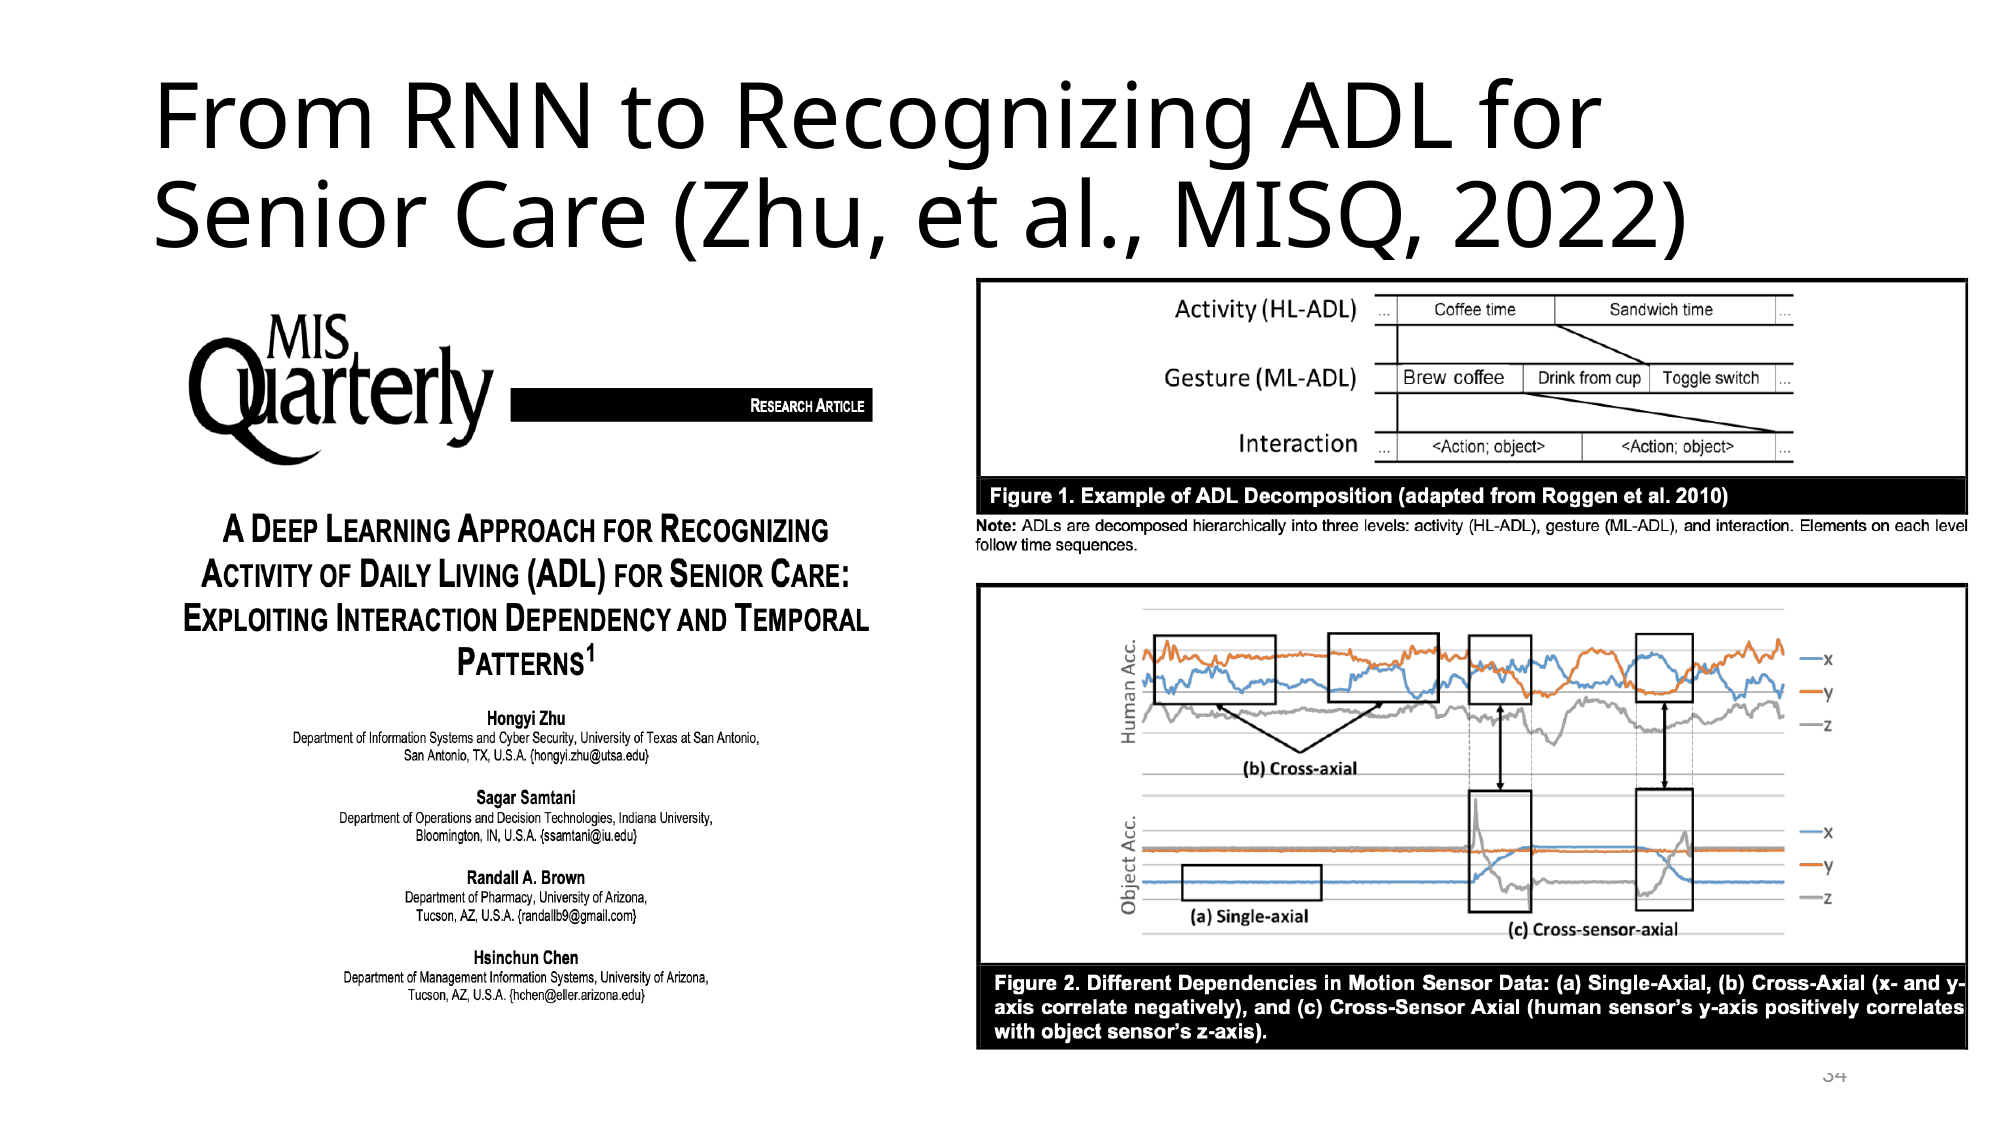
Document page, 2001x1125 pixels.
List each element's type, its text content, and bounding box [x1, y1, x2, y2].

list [136, 304, 930, 1015]
slide_number 34 [1412, 1073, 1863, 1103]
picture [930, 260, 2000, 1073]
title From RNN to Recognizing ADL for Senior Care (Zhu, et al., MISQ, 2022) [137, 59, 1863, 278]
